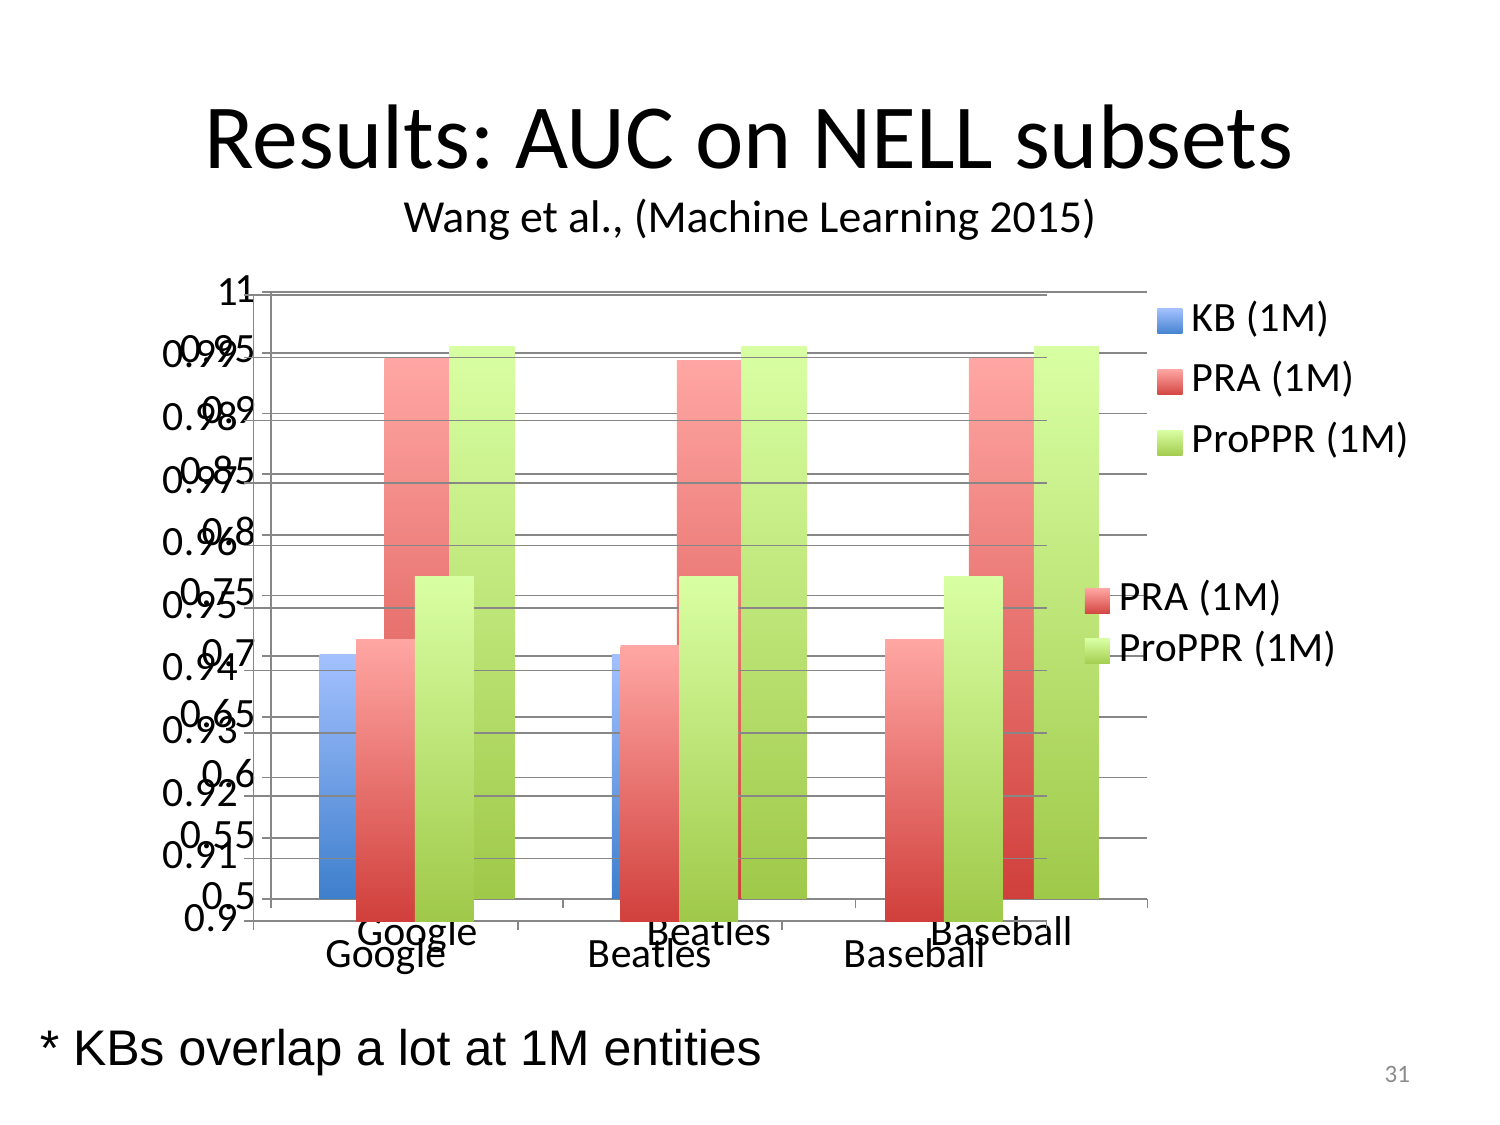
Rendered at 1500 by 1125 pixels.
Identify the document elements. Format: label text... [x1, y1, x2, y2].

title Results: AUC on NELL subsets Wang et al., (Machine Learning 2015) [75, 65, 1425, 254]
chart [137, 256, 1426, 993]
text_box * KBs overlap a lot at 1M entities [24, 1007, 950, 1083]
slide_number 31 [1074, 1042, 1425, 1103]
